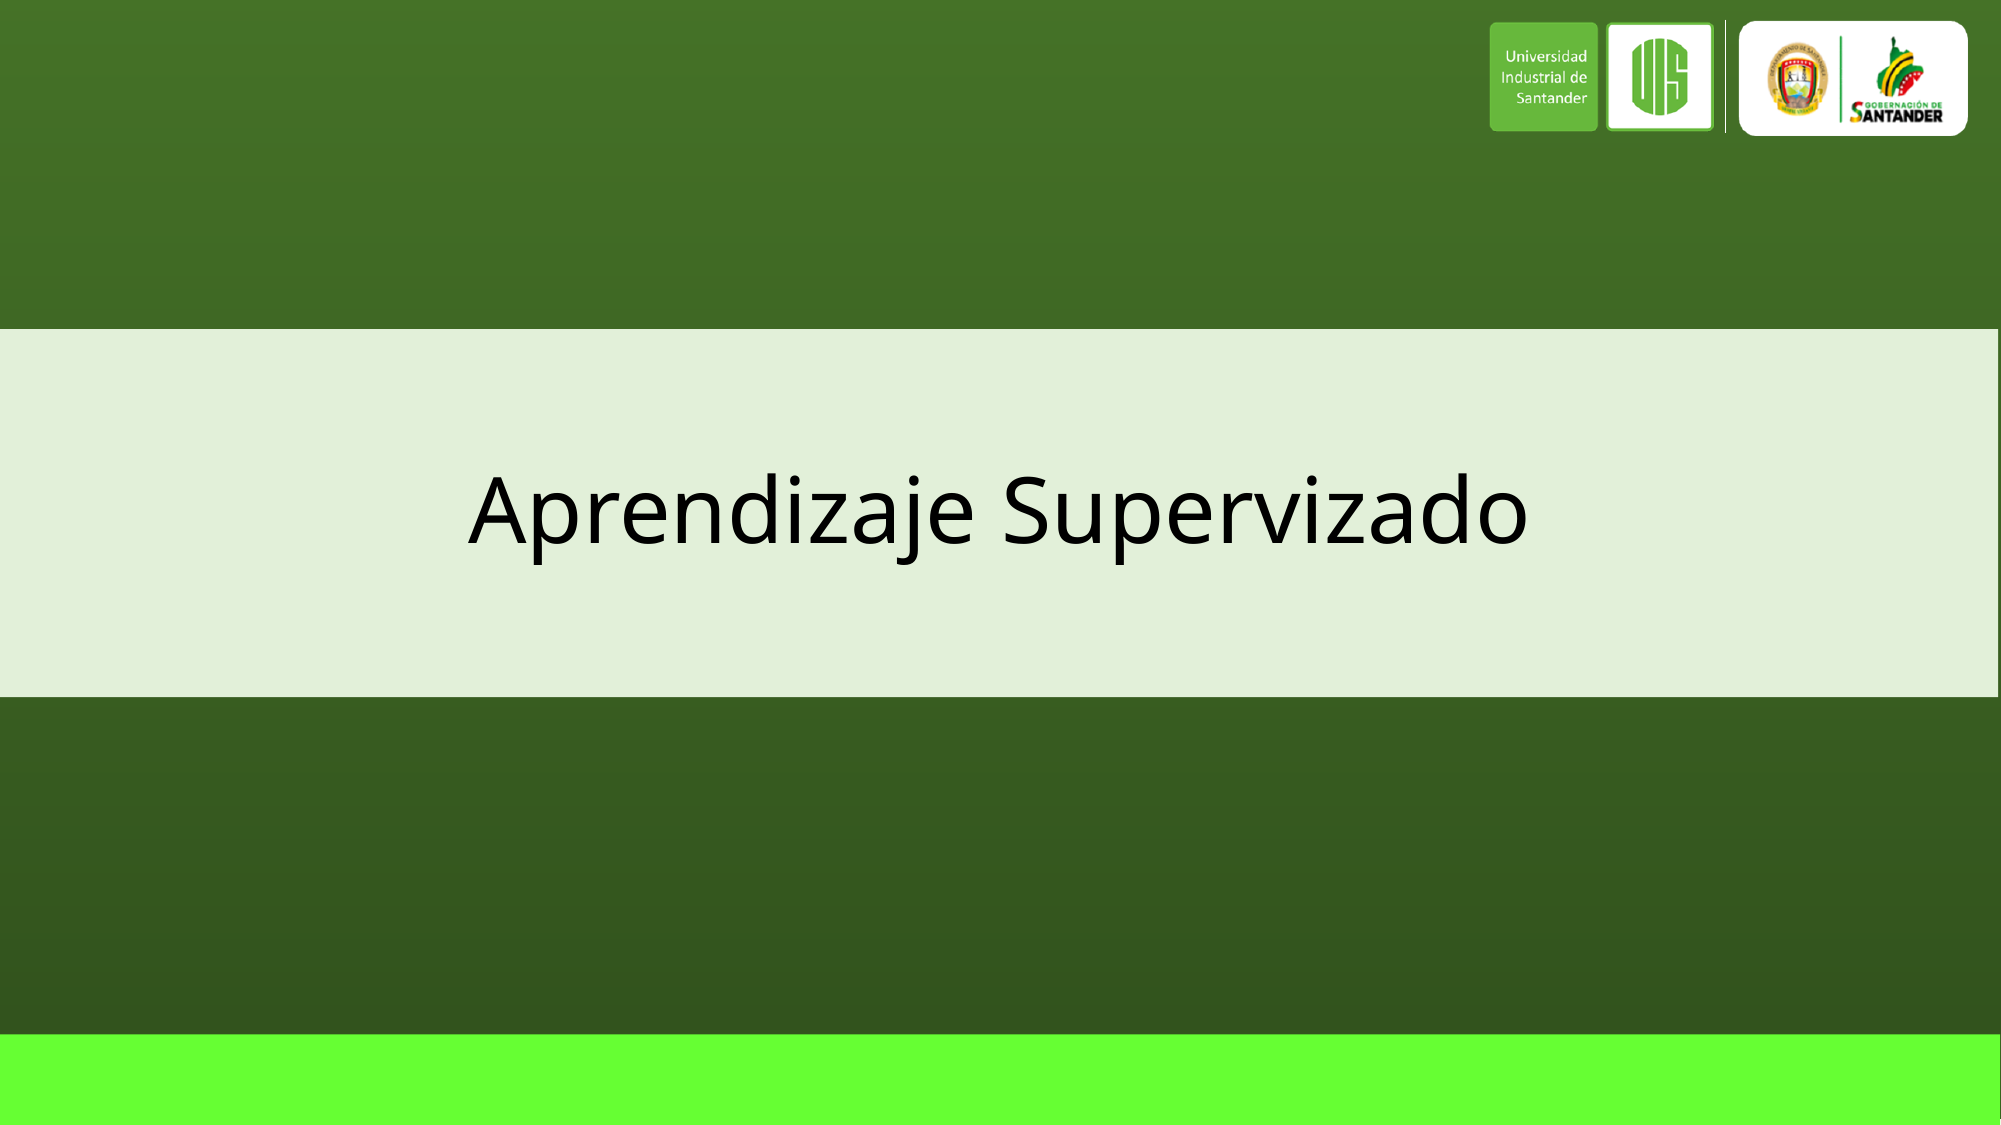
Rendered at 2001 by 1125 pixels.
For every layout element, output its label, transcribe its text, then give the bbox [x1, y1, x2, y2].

title Aprendizaje Supervizado [249, 355, 1750, 672]
picture [1736, 19, 1969, 137]
picture [1488, 20, 1715, 132]
